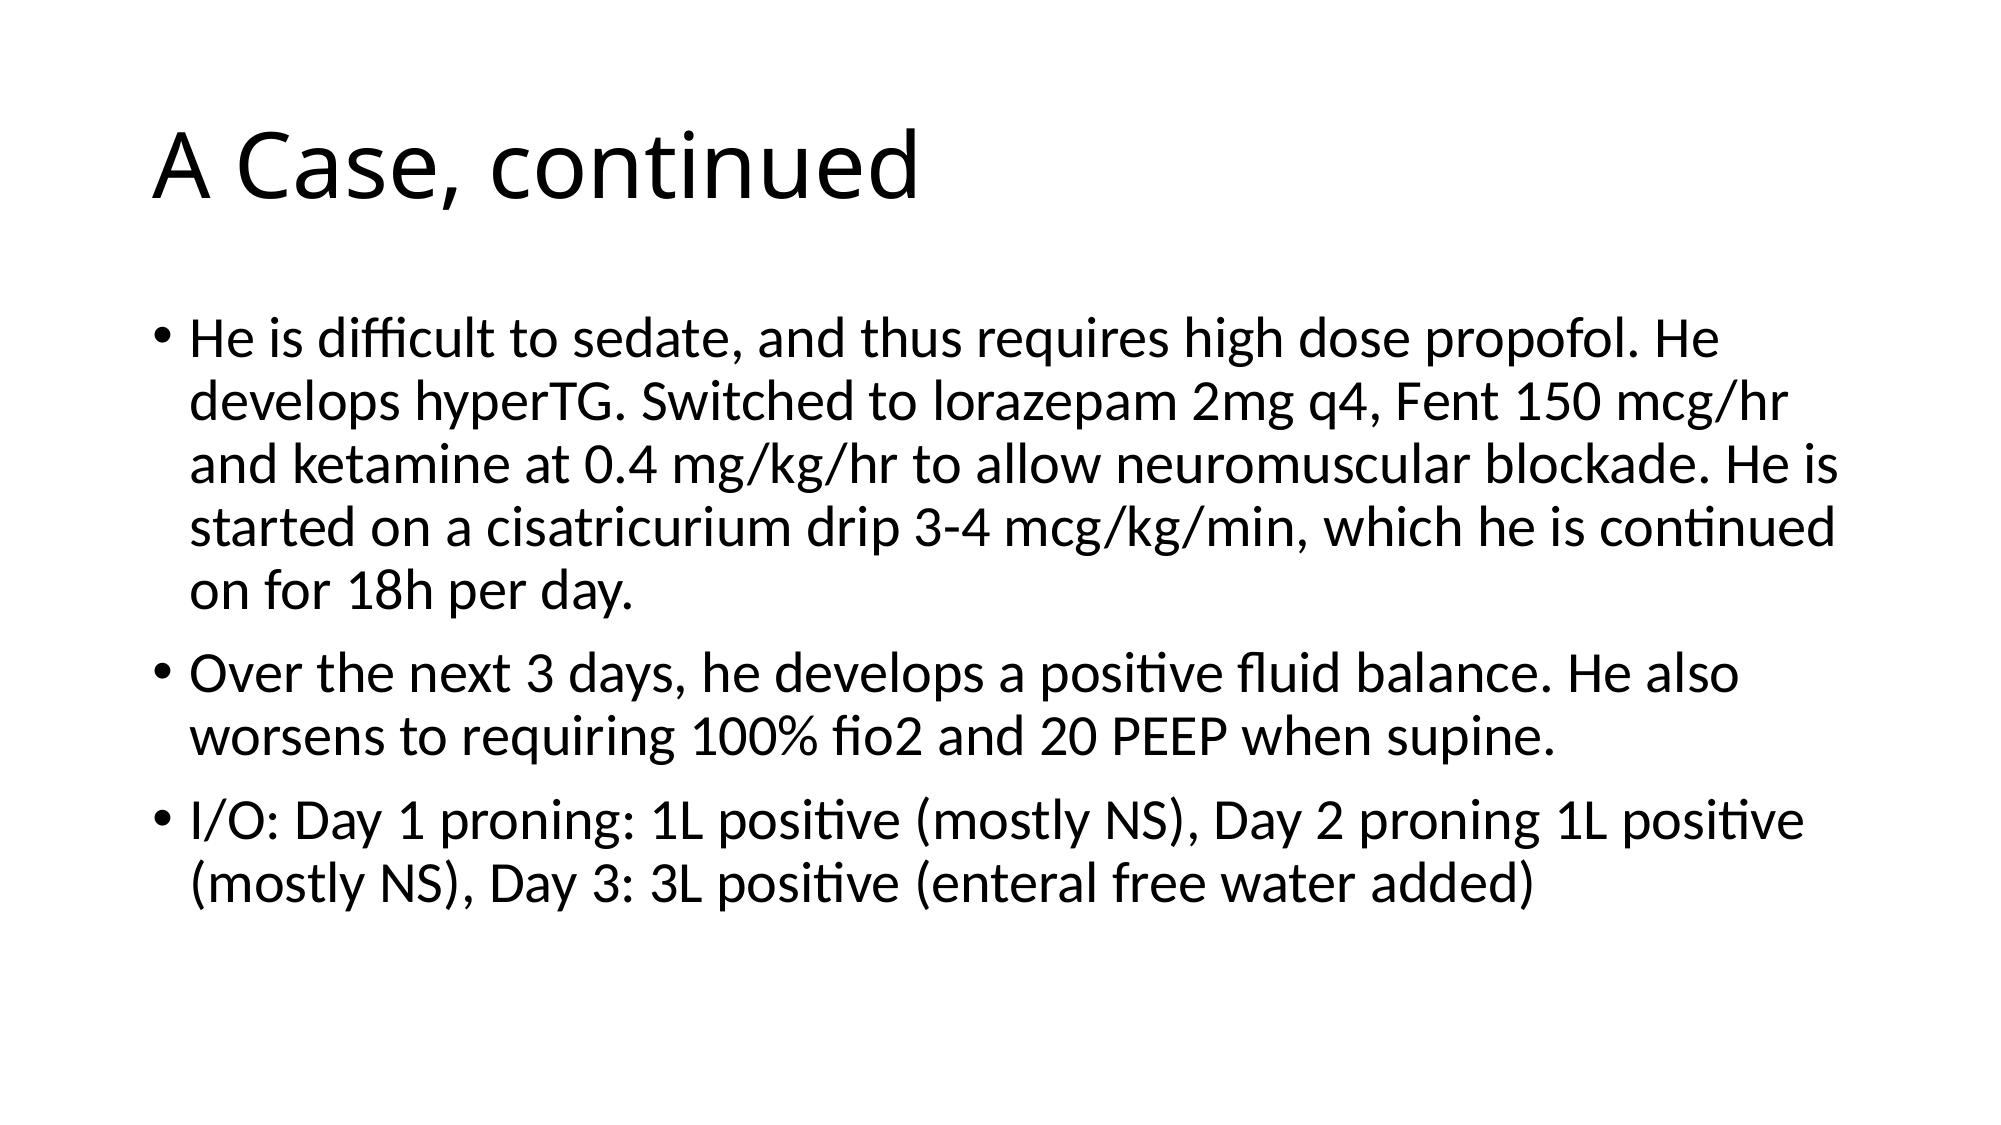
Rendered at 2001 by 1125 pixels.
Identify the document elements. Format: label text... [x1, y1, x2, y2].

title A Case, continued [137, 59, 1863, 278]
list He is difficult to sedate, and thus requires high dose propofol. He develops hyperTG. Switched to lorazepam 2mg q4, Fent 150 mcg/hr and ketamine at 0.4 mg/kg/hr to allow neuromuscular blockade. He is started on a cisatricurium drip 3-4 mcg/kg/min, which he is continued on for 18h per day. Over the next 3 days, he develops a positive fluid balance. He also worsens to requiring 100% fio2 and 20 PEEP when supine. I/O: Day 1 proning: 1L positive (mostly NS), Day 2 proning 1L positive (mostly NS), Day 3: 3L positive (enteral free water added) [137, 299, 1863, 1014]
